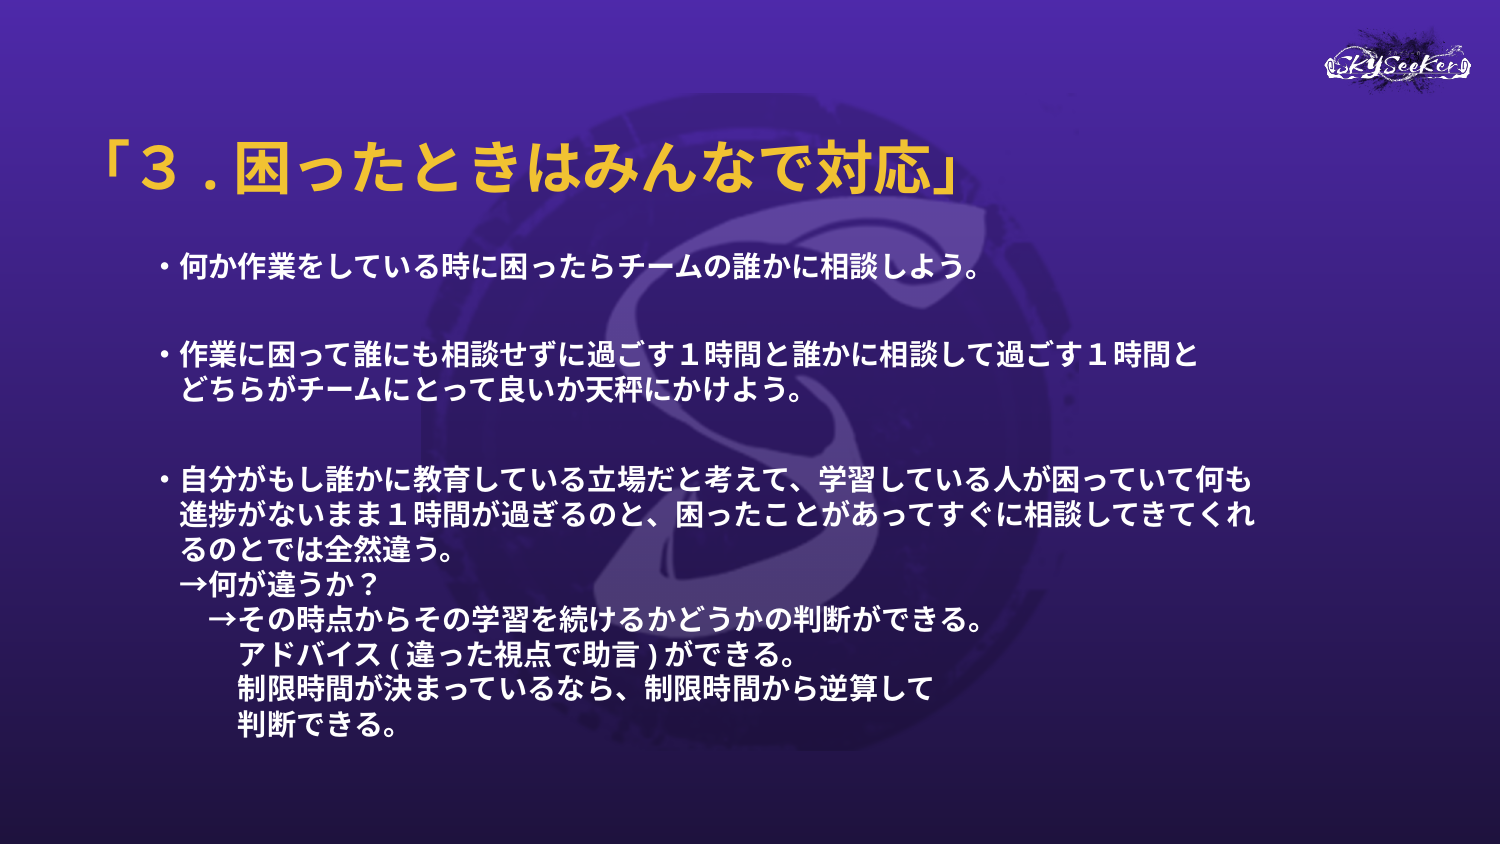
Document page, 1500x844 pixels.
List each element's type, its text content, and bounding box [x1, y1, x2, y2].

picture [1321, 24, 1475, 97]
text_box ・自分がもし誰かに教育している立場だと考えて、学習している人が困っていて何も 進捗がないまま１時間が過ぎるのと、困ったことがあってすぐに相談してきてくれ るのとでは全然違う。 →何が違うか？ →その時点からその学習を続けるかどうかの判断ができる。 アドバイス(違った視点で助言)ができる。 制限時間が決まっているなら、制限時間から逆算して 判断できる。 [134, 446, 1311, 594]
text_box ・作業に困って誰にも相談せずに過ごす１時間と誰かに相談して過ごす１時間と どちらがチームにとって良いか天秤にかけよう。 [134, 321, 1311, 446]
text_box ・何か作業をしている時に困ったらチームの誰かに相談しよう。 [134, 233, 1311, 321]
title 「３.困ったときはみんなで対応」 [57, 116, 1455, 211]
